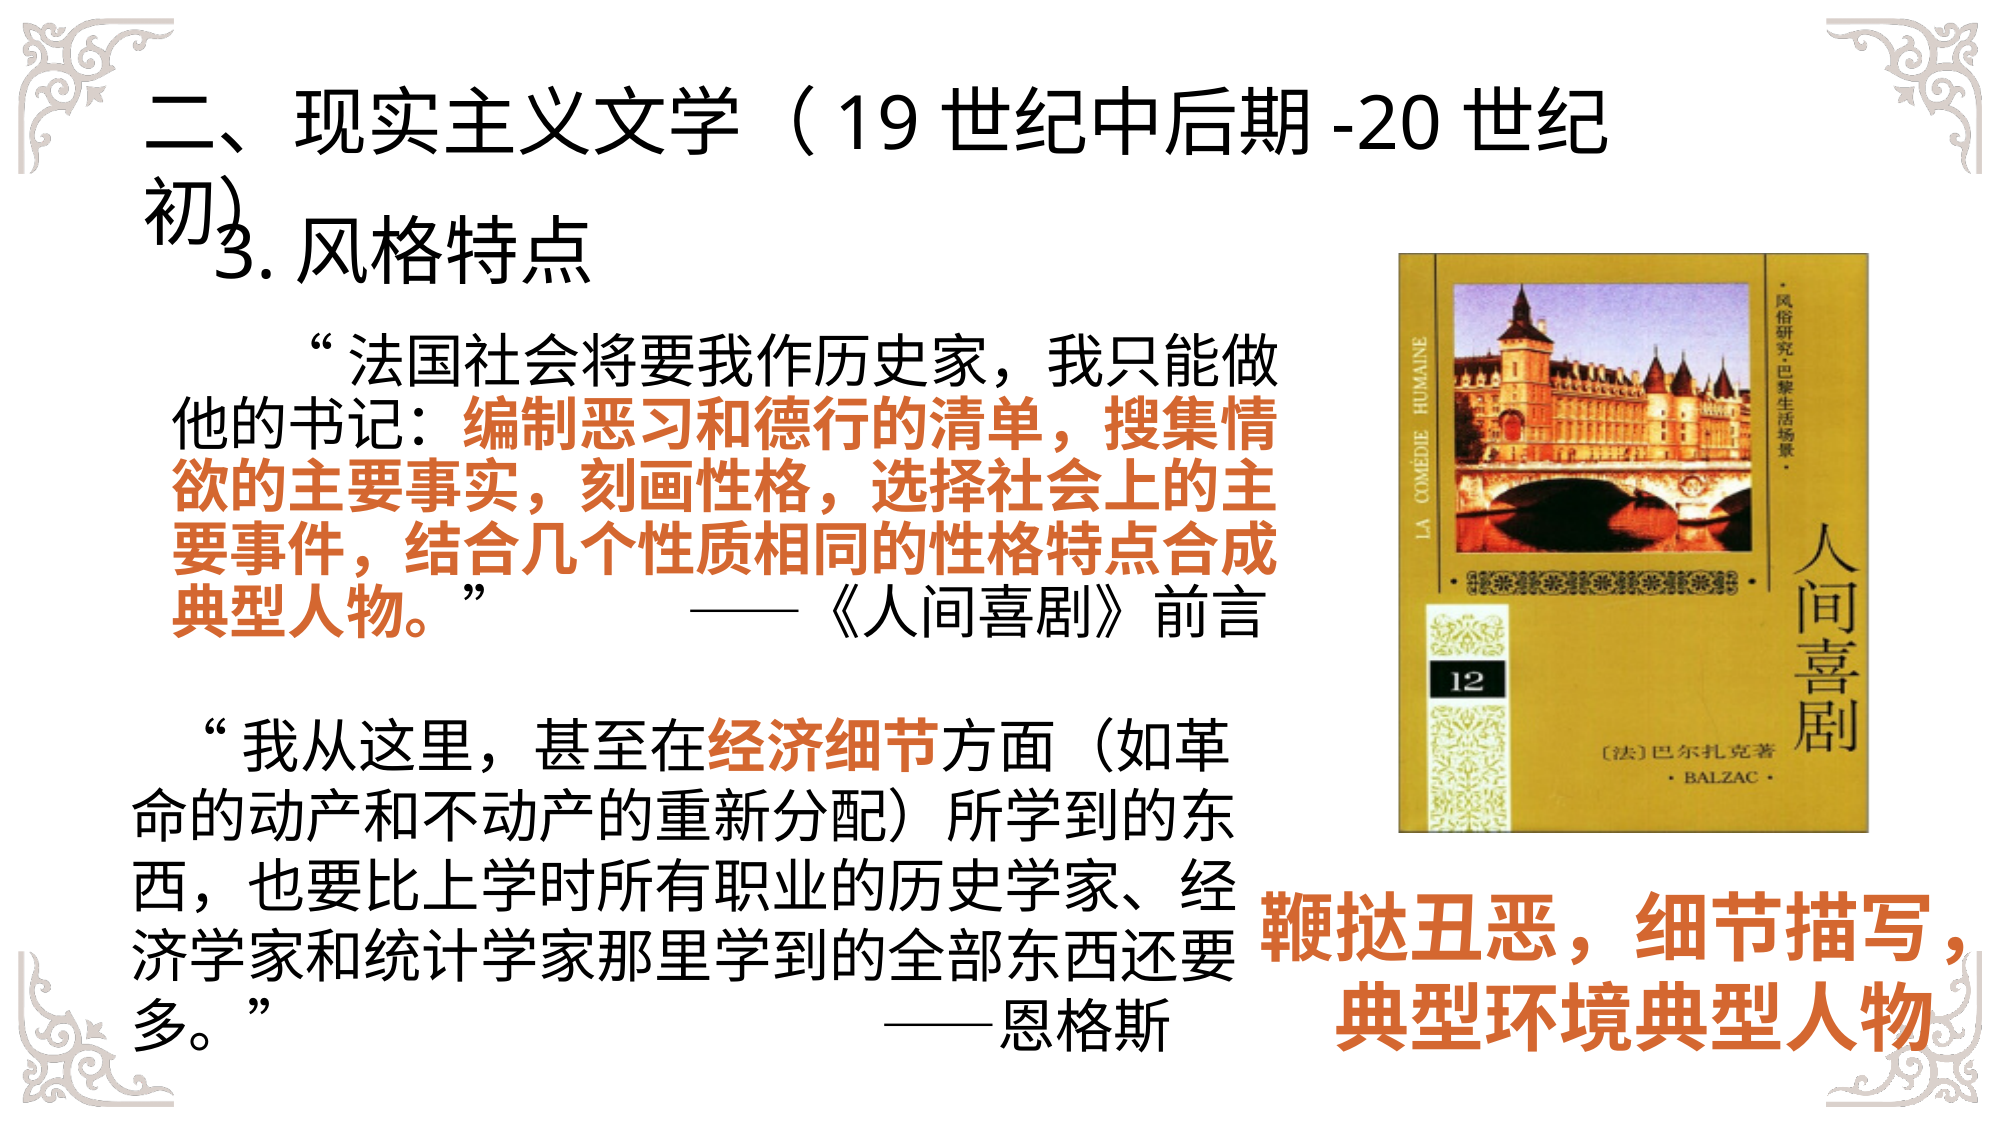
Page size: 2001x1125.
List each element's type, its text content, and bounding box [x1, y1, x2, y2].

picture [1398, 253, 1870, 833]
text_box 3.风格特点 [198, 195, 649, 301]
text_box “法国社会将要我作历史家，我只能做他的书记：编制恶习和德行的清单，搜集情欲的主要事实，刻画性格，选择社会上的主要事件，结合几个性质相同的性格特点合成典型人物。” ——《人间喜剧》前言 [156, 324, 1344, 681]
text_box “我从这里，甚至在经济细节方面（如革命的动产和不动产的重新分配）所学到的东西，也要比上学时所有职业的历史学家、经济学家和统计学家那里学到的全部东西还要多。” ——恩格斯 [115, 701, 1264, 1066]
picture [19, 19, 174, 174]
picture [1827, 19, 1982, 174]
text_box 鞭挞丑恶，细节描写， 典型环境典型人物 [1229, 872, 2000, 1068]
text_box 二、现实主义文学（19世纪中后期-20世纪初） [127, 67, 1667, 262]
picture [1826, 1068, 1982, 1107]
picture [19, 952, 174, 1107]
